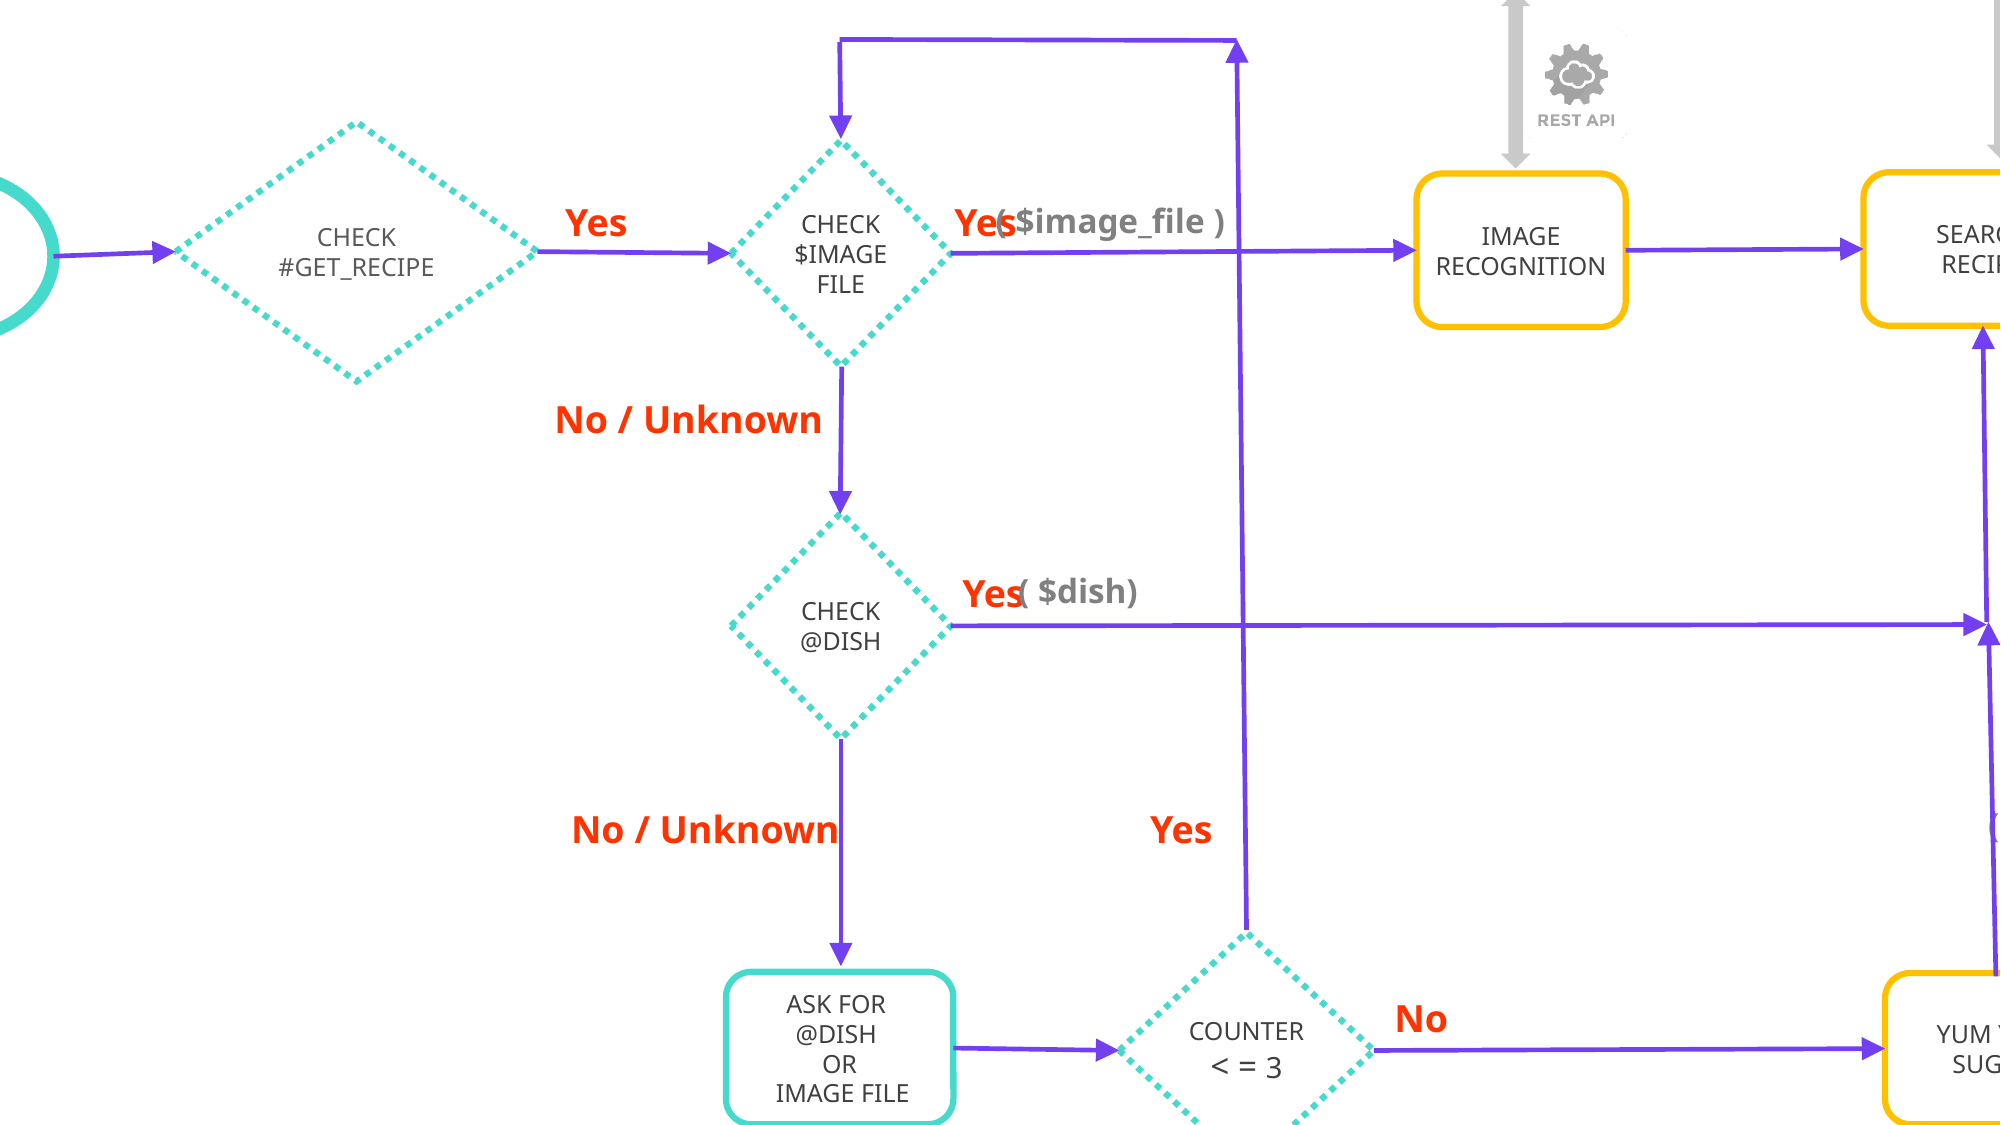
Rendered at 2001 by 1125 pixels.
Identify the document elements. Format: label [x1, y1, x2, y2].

text_box [0, 0, 2000, 1125]
